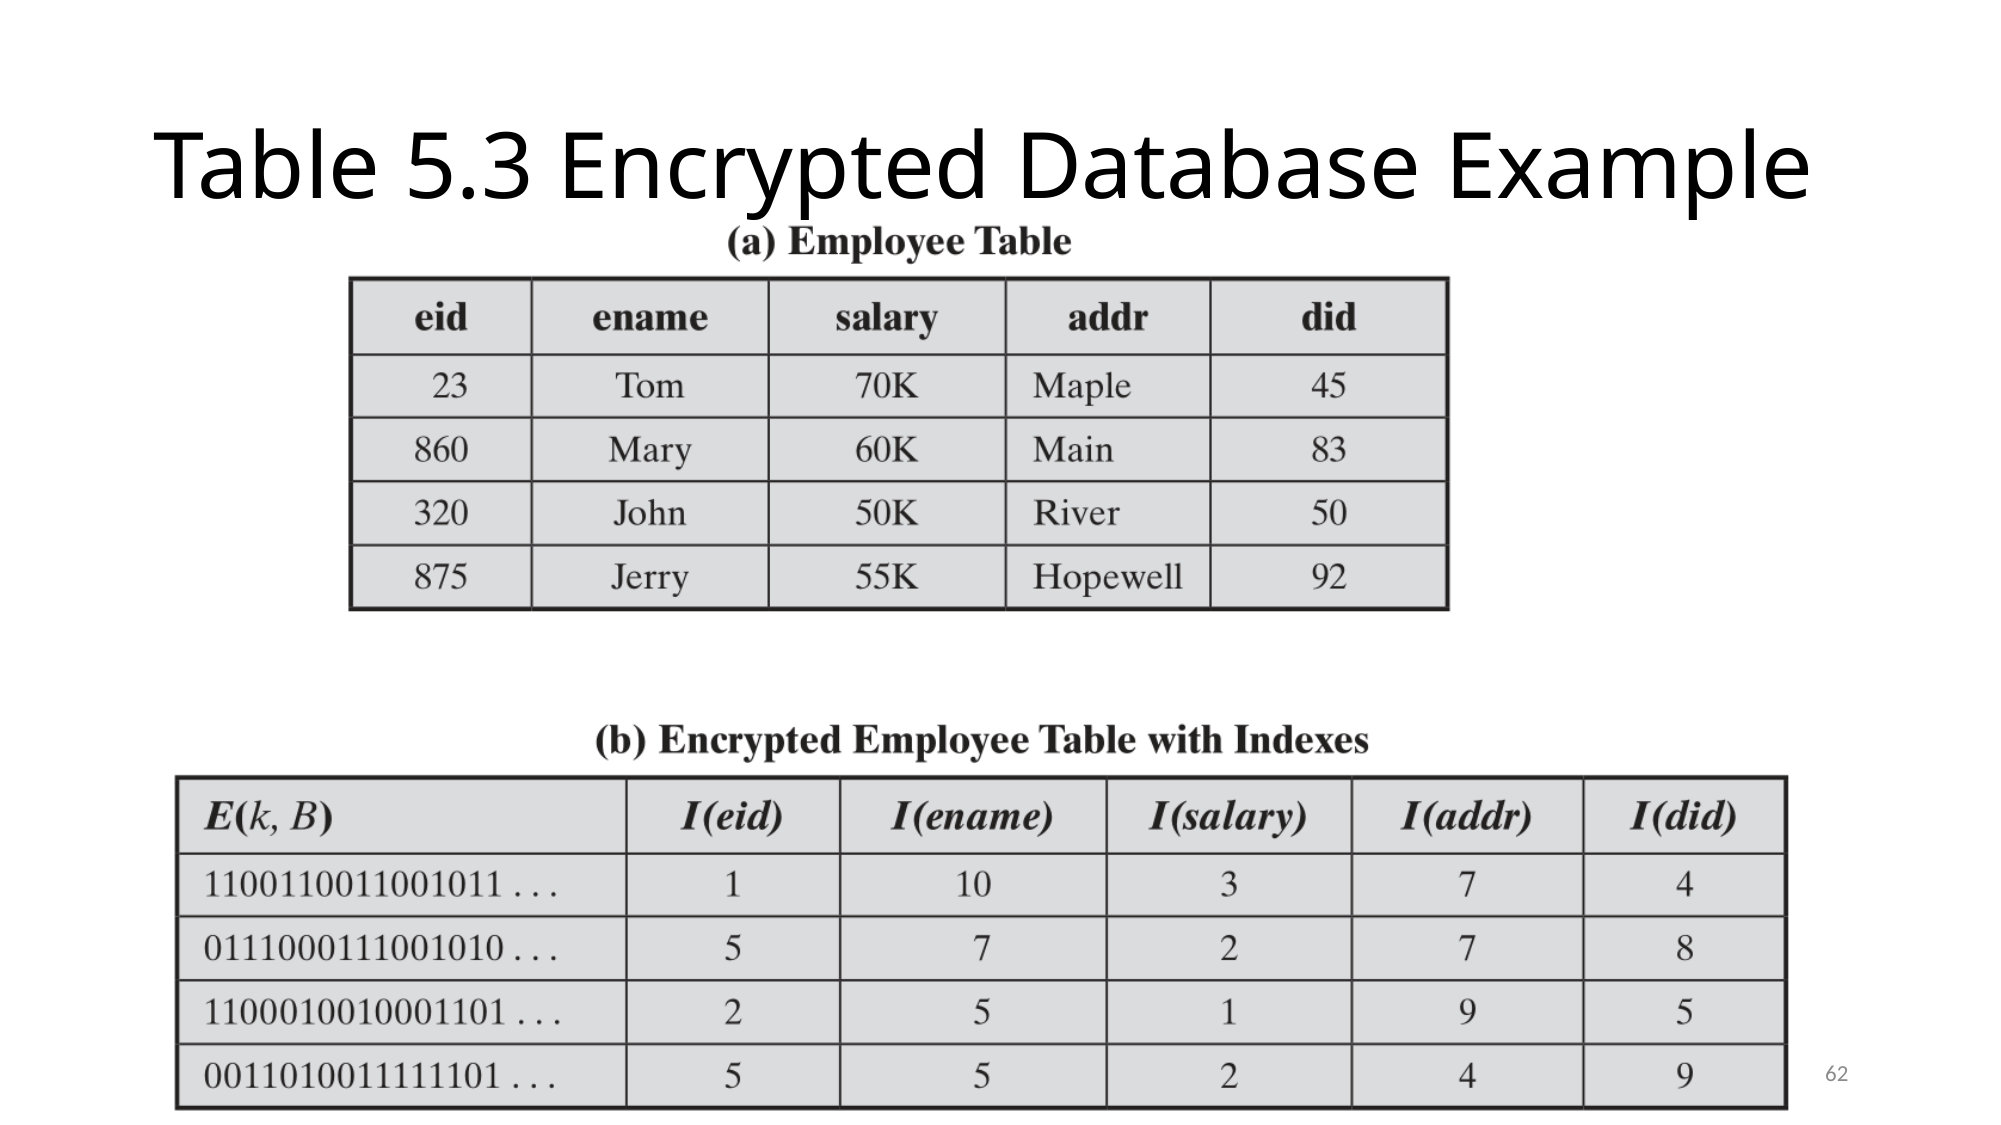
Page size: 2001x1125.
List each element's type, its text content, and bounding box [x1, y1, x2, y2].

picture [173, 222, 1792, 1113]
slide_number 62 [1792, 1042, 1864, 1103]
title Table 5.3 Encrypted Database Example [138, 60, 1864, 278]
